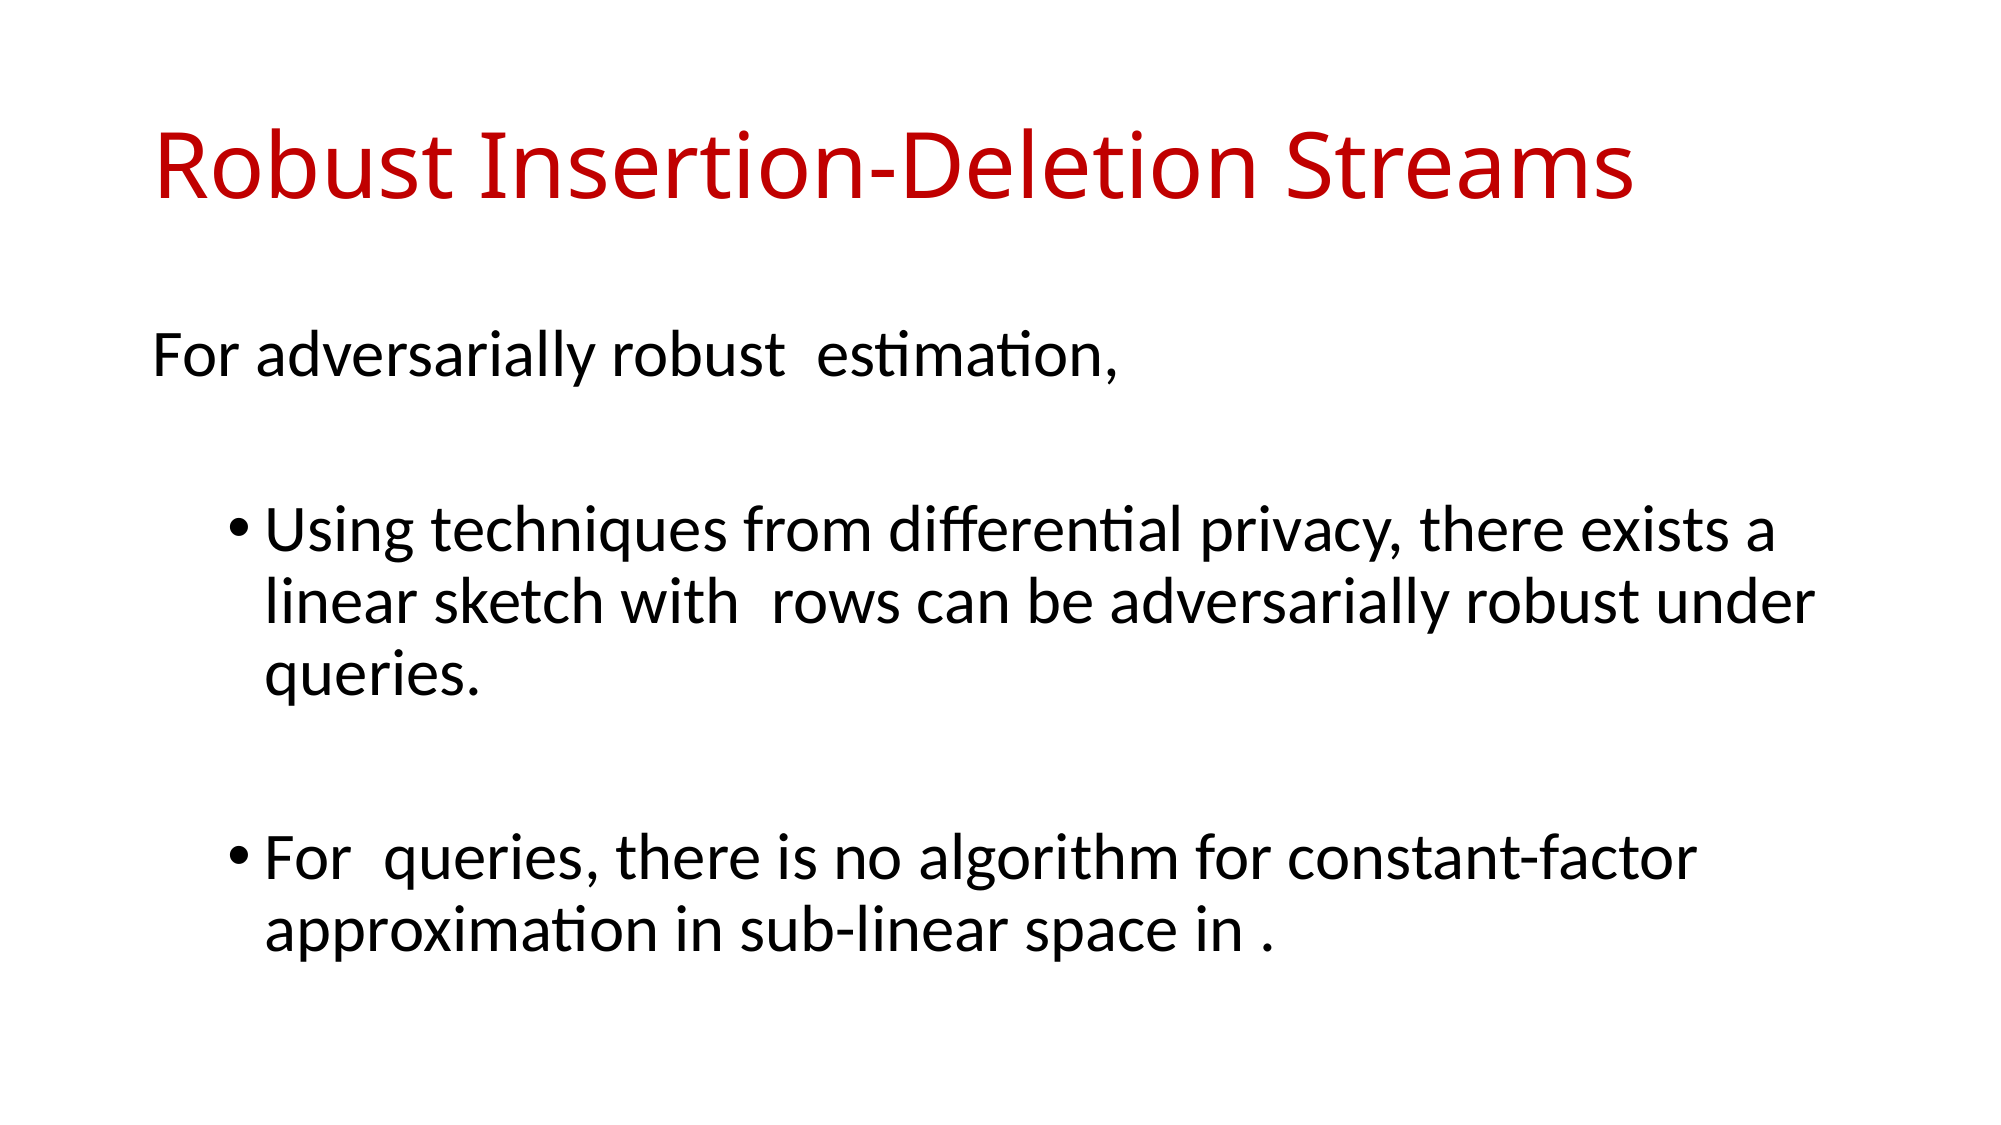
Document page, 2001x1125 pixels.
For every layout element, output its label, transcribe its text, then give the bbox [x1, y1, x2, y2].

title Robust Insertion-Deletion Streams [137, 59, 1863, 278]
